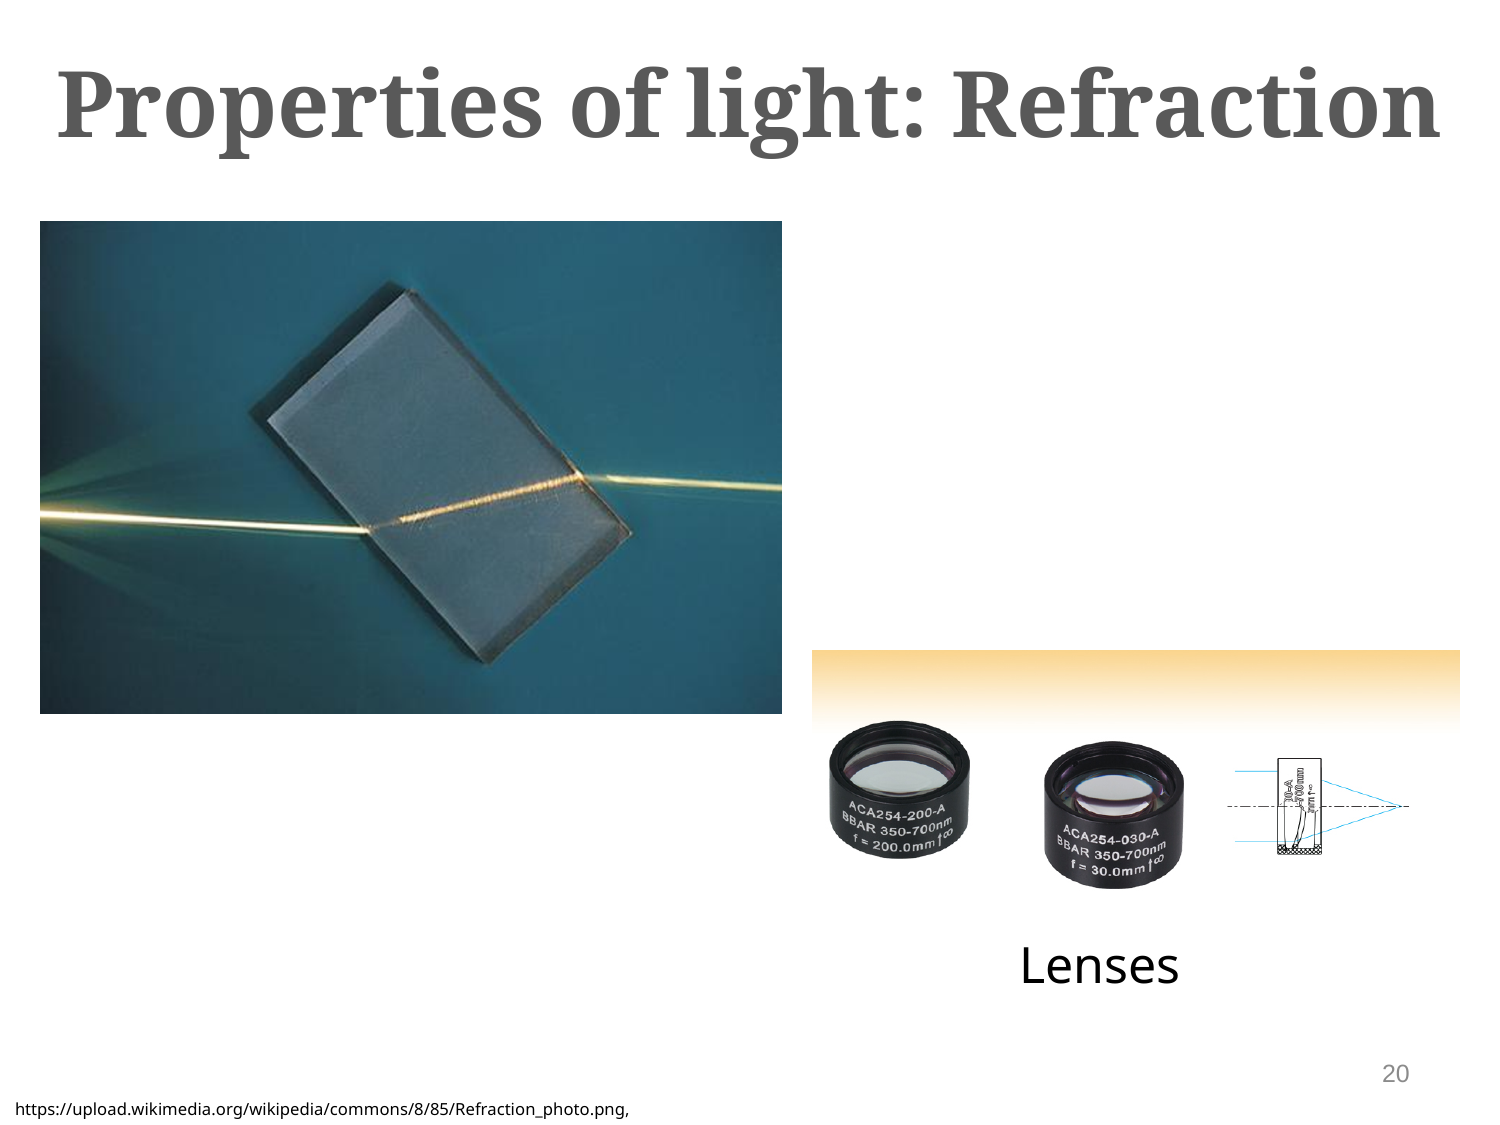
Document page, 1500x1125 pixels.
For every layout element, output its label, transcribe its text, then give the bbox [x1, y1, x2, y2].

picture [812, 649, 1460, 912]
picture [40, 220, 782, 714]
text_box Properties of light: Refraction [0, 6, 1500, 194]
text_box Lenses [919, 926, 1281, 1002]
text_box https://upload.wikimedia.org/wikipedia/commons/8/85/Refraction_photo.png, [0, 1091, 880, 1125]
slide_number 20 [1074, 1042, 1425, 1103]
